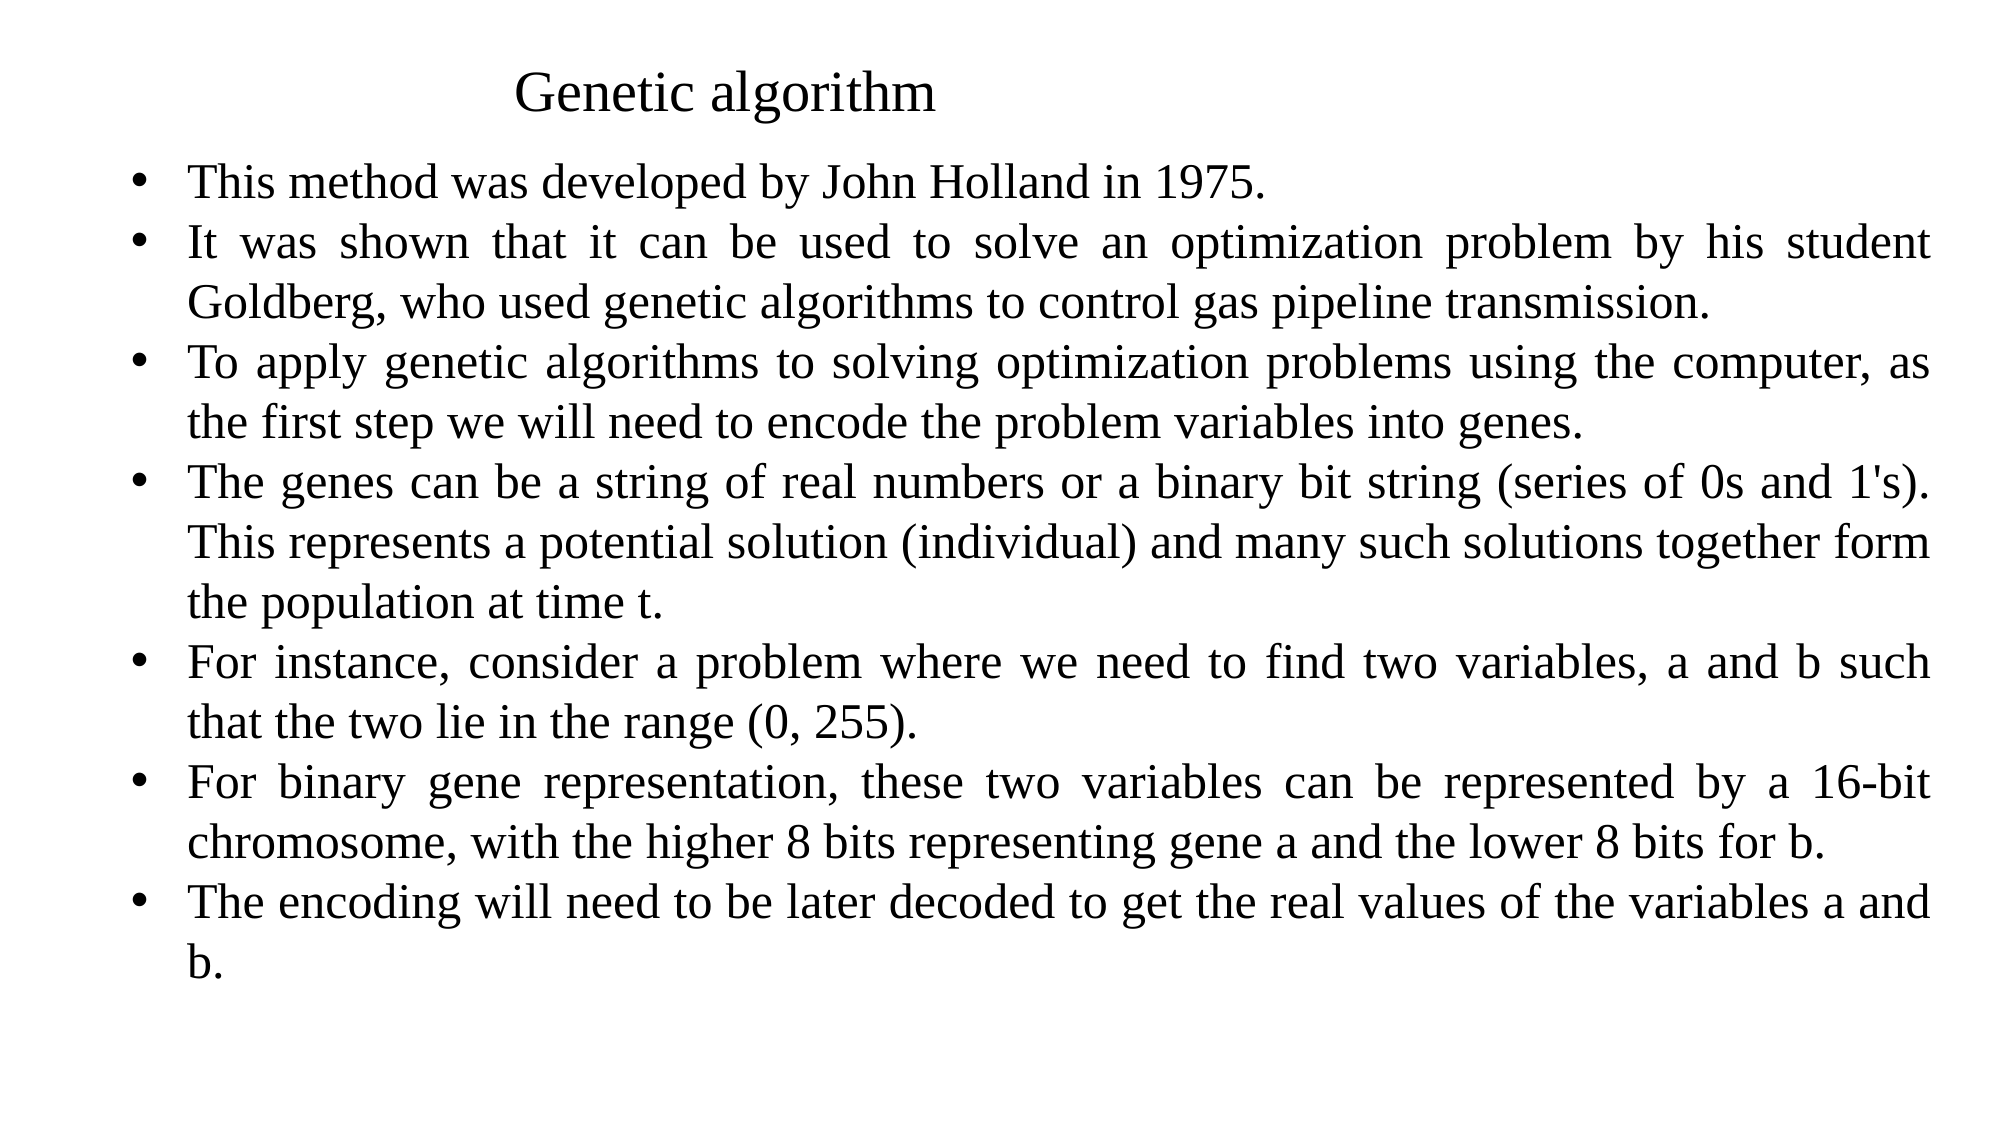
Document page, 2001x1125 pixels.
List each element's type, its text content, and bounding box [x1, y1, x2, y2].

text_box Genetic algorithm [499, 46, 1501, 131]
text_box This method was developed by John Holland in 1975. It was shown that it can be used to solve an optimization problem by his student Goldberg, who used genetic algorithms to control gas pipeline transmission. To apply genetic algorithms to solving optimization problems using the computer, as the first step we will need to encode the problem variables into genes. The genes can be a string of real numbers or a binary bit string (series of 0s and 1's). This represents a potential solution (individual) and many such solutions together form the population at time t. For instance, consider a problem where we need to find two variables, a and b such that the two lie in the range (0, 255). For binary gene representation, these two variables can be represented by a 16-bit chromosome, with the higher 8 bits representing gene a and the lower 8 bits for b. The encoding will need to be later decoded to get the real values of the variables a and b. [116, 141, 1948, 1057]
